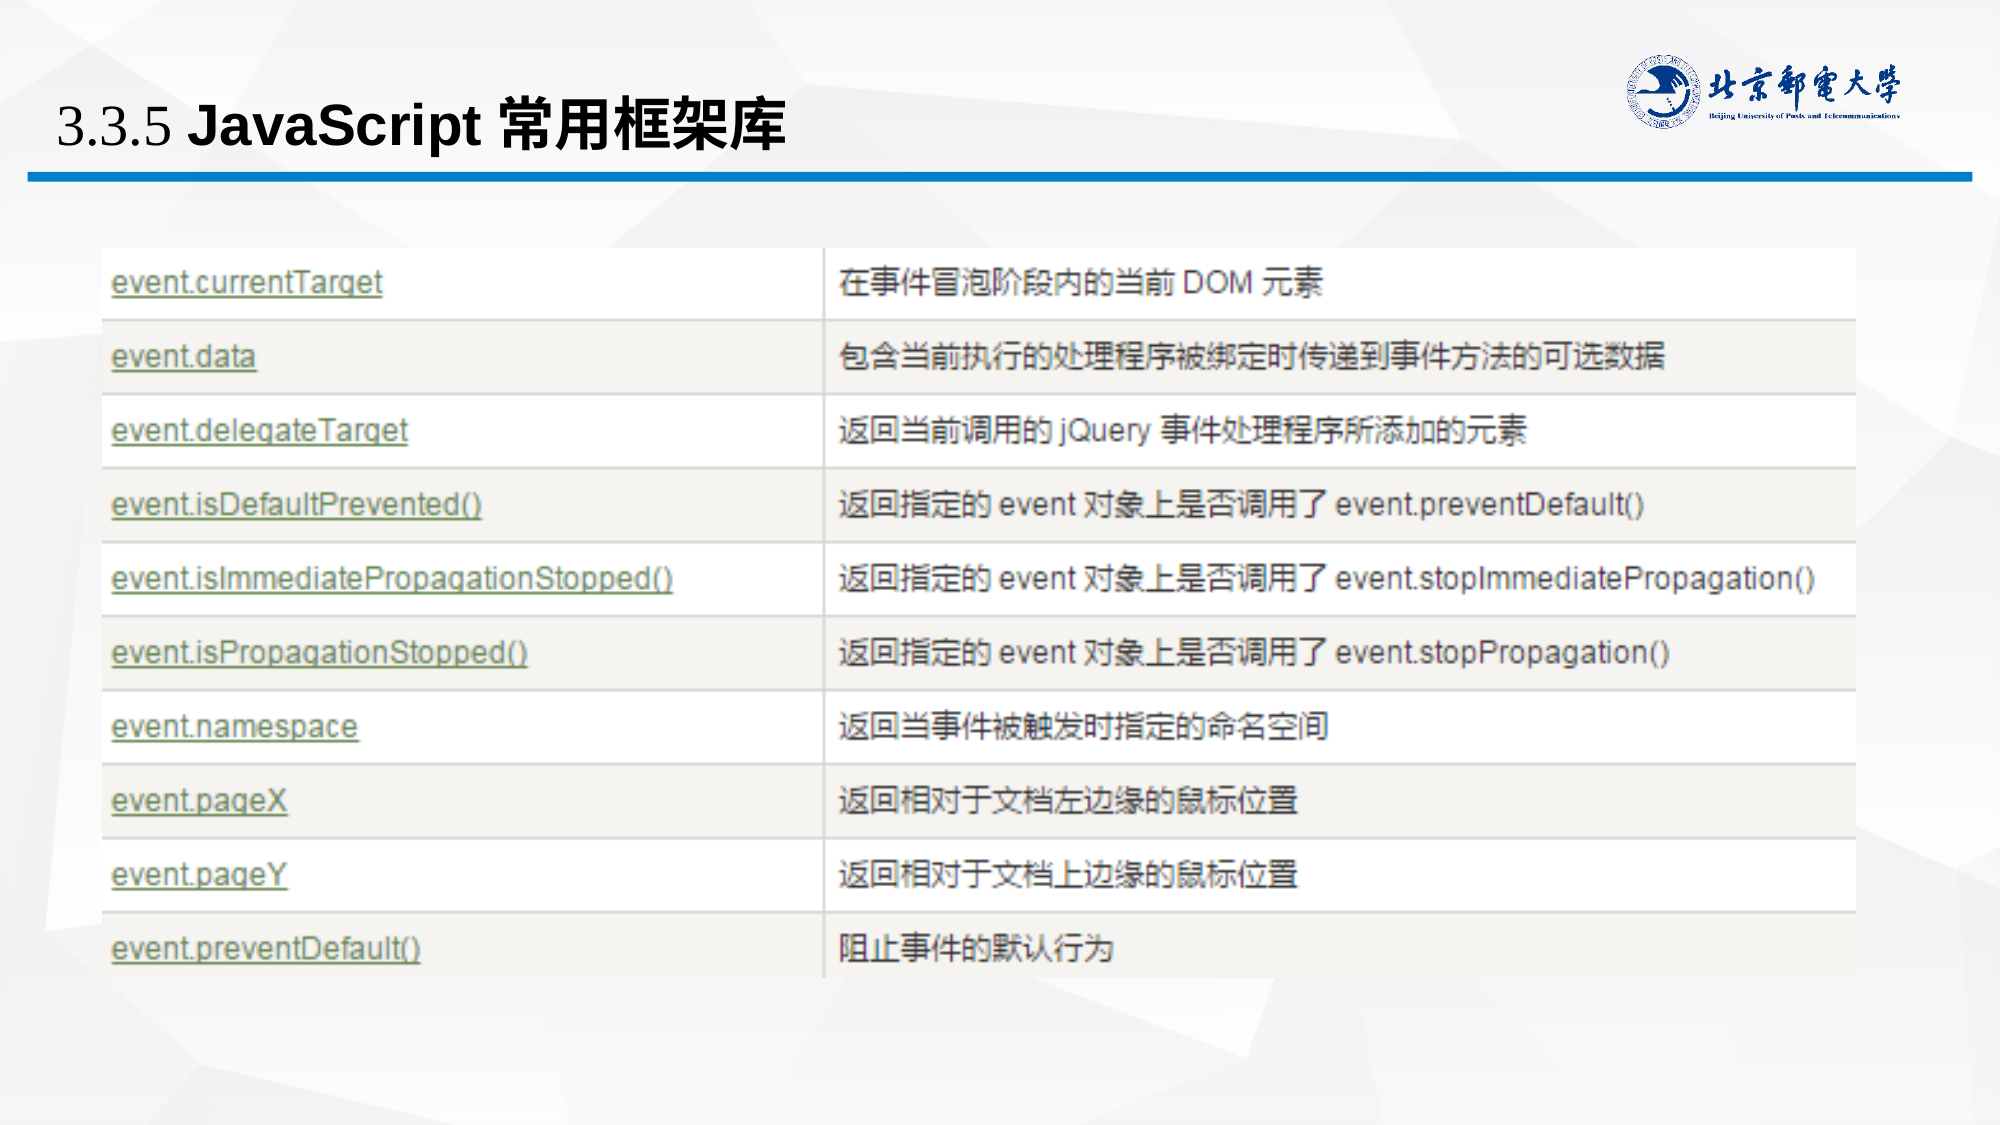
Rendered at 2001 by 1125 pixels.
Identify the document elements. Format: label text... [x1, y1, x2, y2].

title 3.3.5 JavaScript常用框架库 [41, 52, 1188, 201]
picture [0, 0, 2000, 1125]
